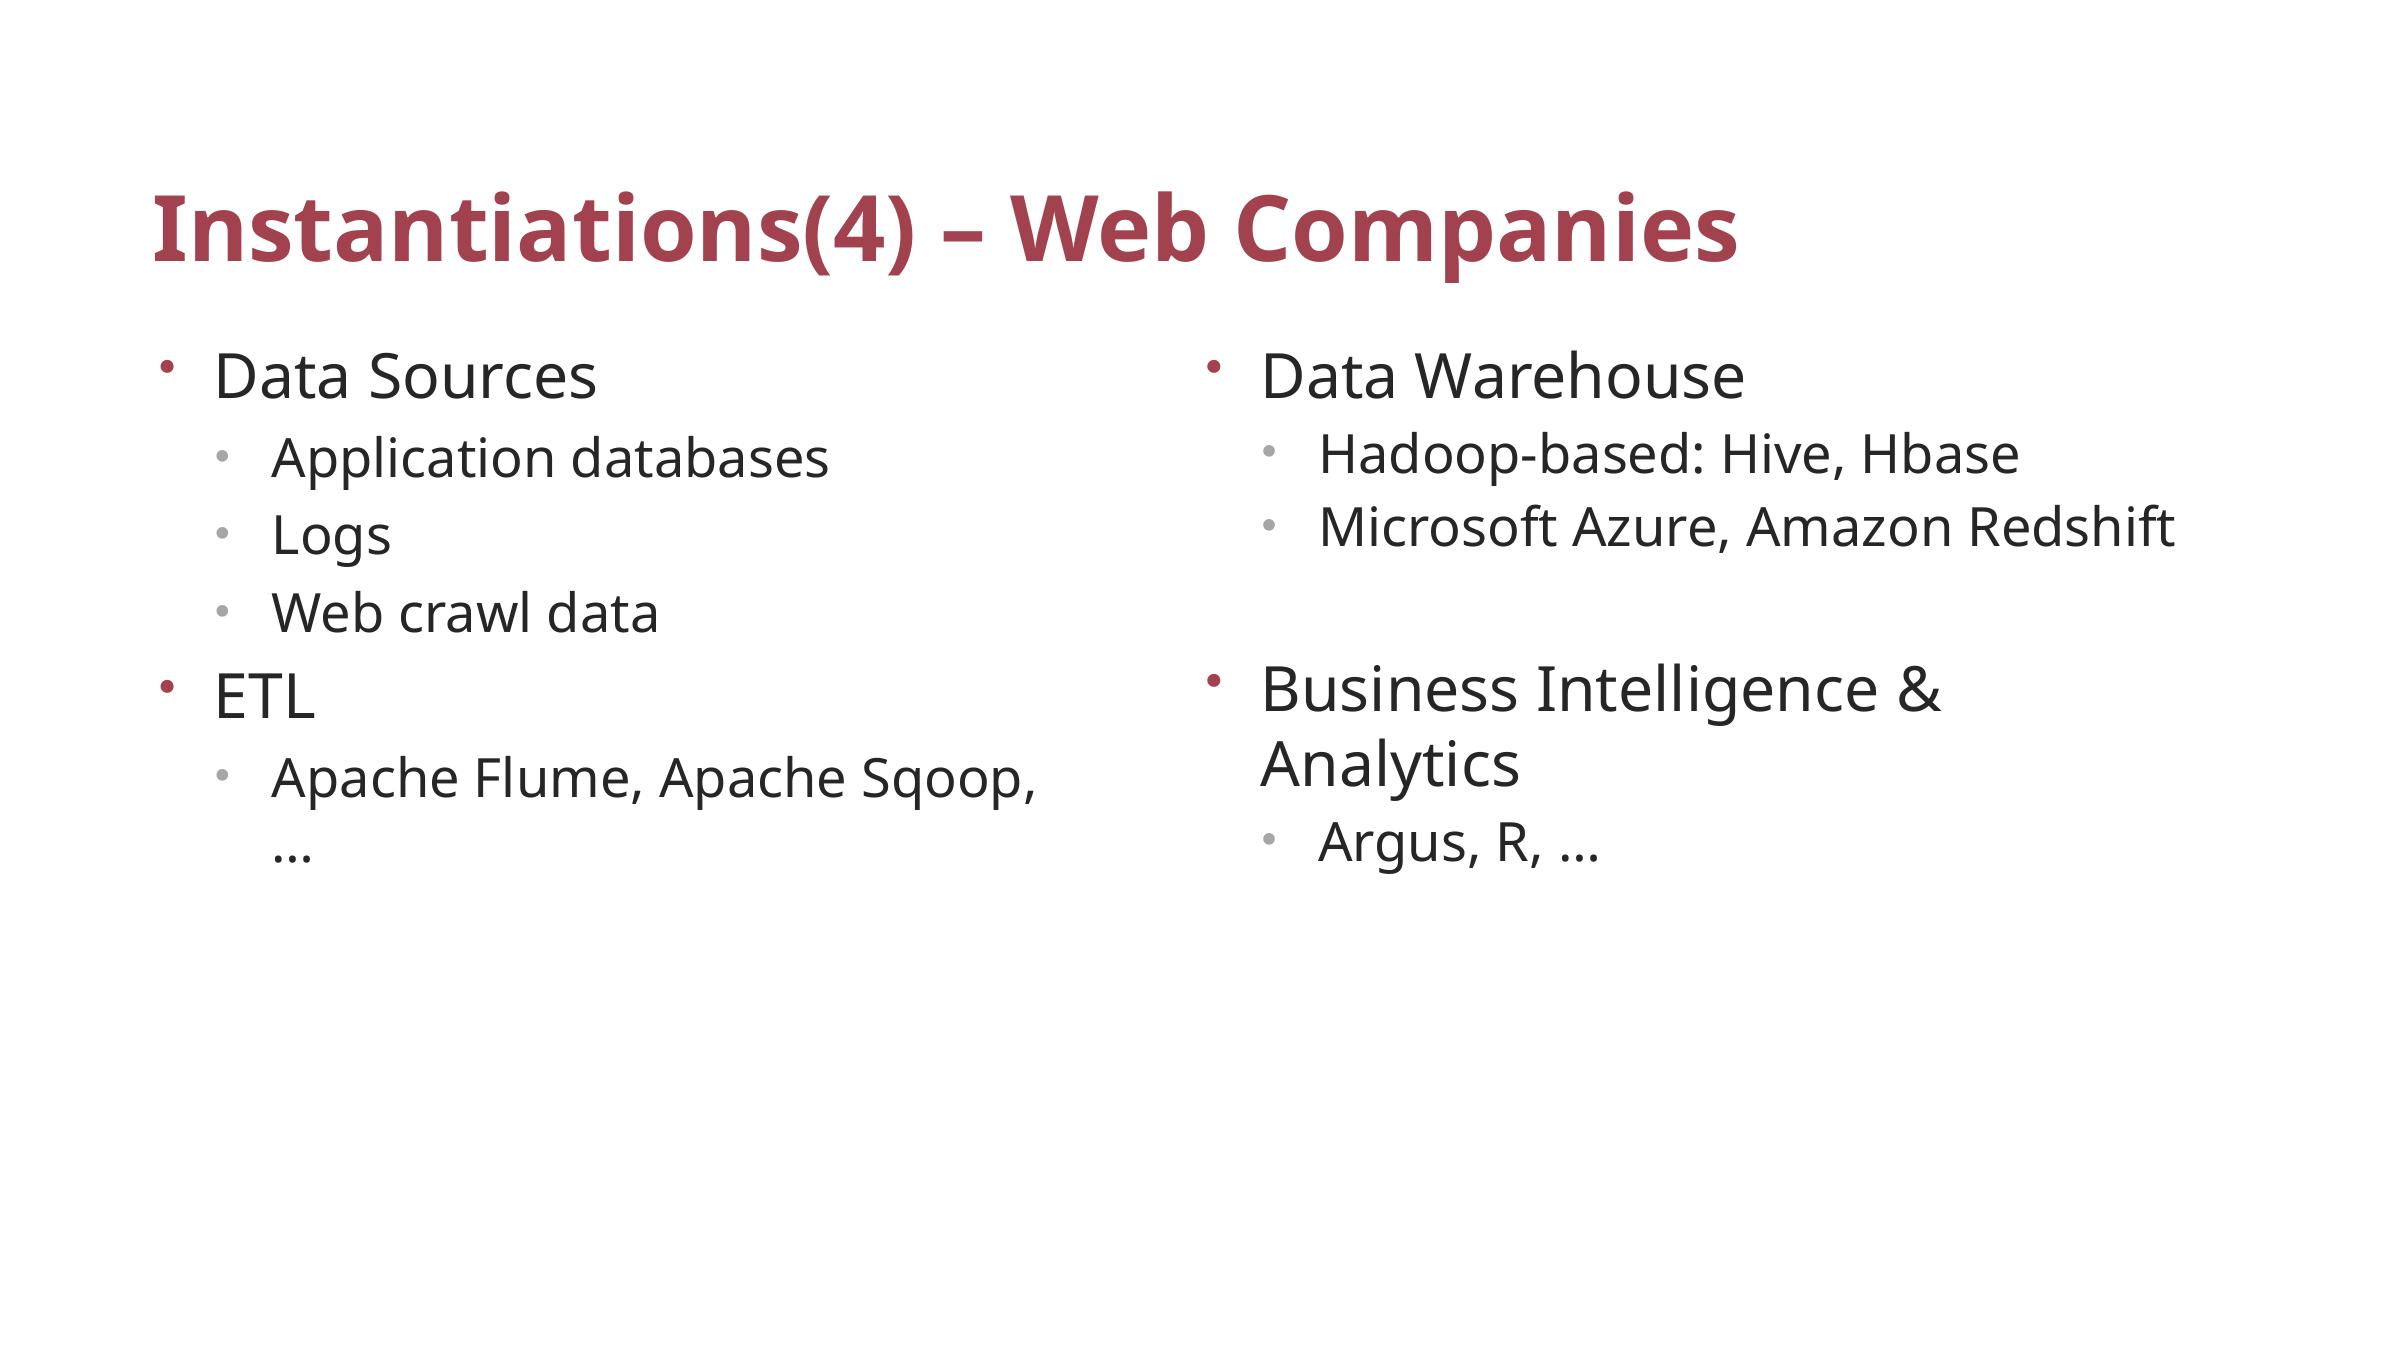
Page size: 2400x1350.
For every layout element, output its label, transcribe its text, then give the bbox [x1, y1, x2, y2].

title Instantiations(4) – Web Companies [137, 54, 2263, 288]
text_box Data Warehouse Hadoop-based: Hive, Hbase Microsoft Azure, Amazon Redshift Business Intelligence & Analytics Argus, R, … [1184, 324, 2213, 1200]
list Data Sources Application databases Logs Web crawl data ETL Apache Flume, Apache Sqoop, … [137, 324, 1113, 1200]
